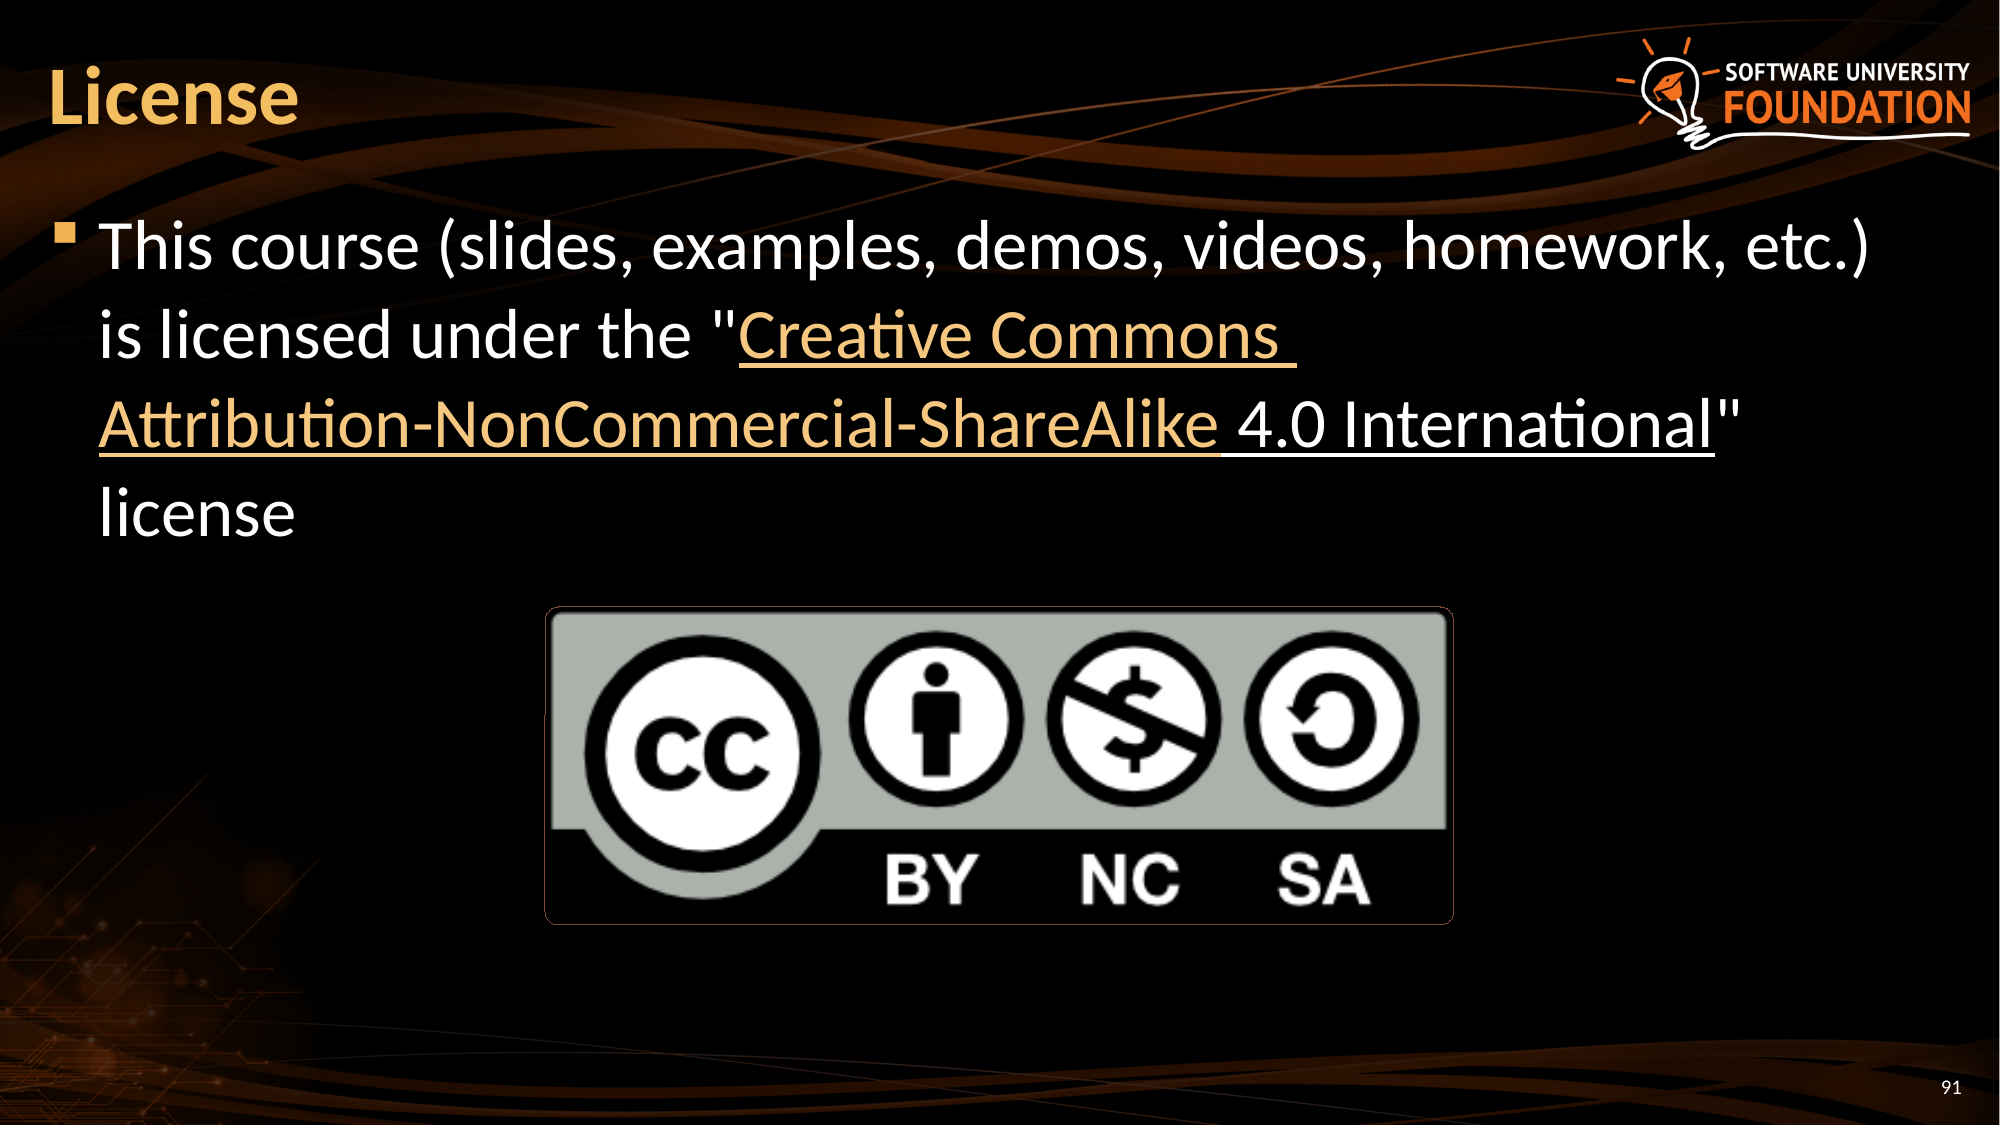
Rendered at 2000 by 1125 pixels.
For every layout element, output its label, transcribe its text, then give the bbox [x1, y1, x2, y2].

list This course (slides, examples, demos, videos, homework, etc.) is licensed under the "Creative Commons Attribution-NonCommercial-ShareAlike 4.0 International" license [31, 188, 1968, 1103]
slide_number 91 [1897, 1070, 1968, 1103]
picture [0, 0, 2000, 1125]
title License [30, 6, 1602, 189]
